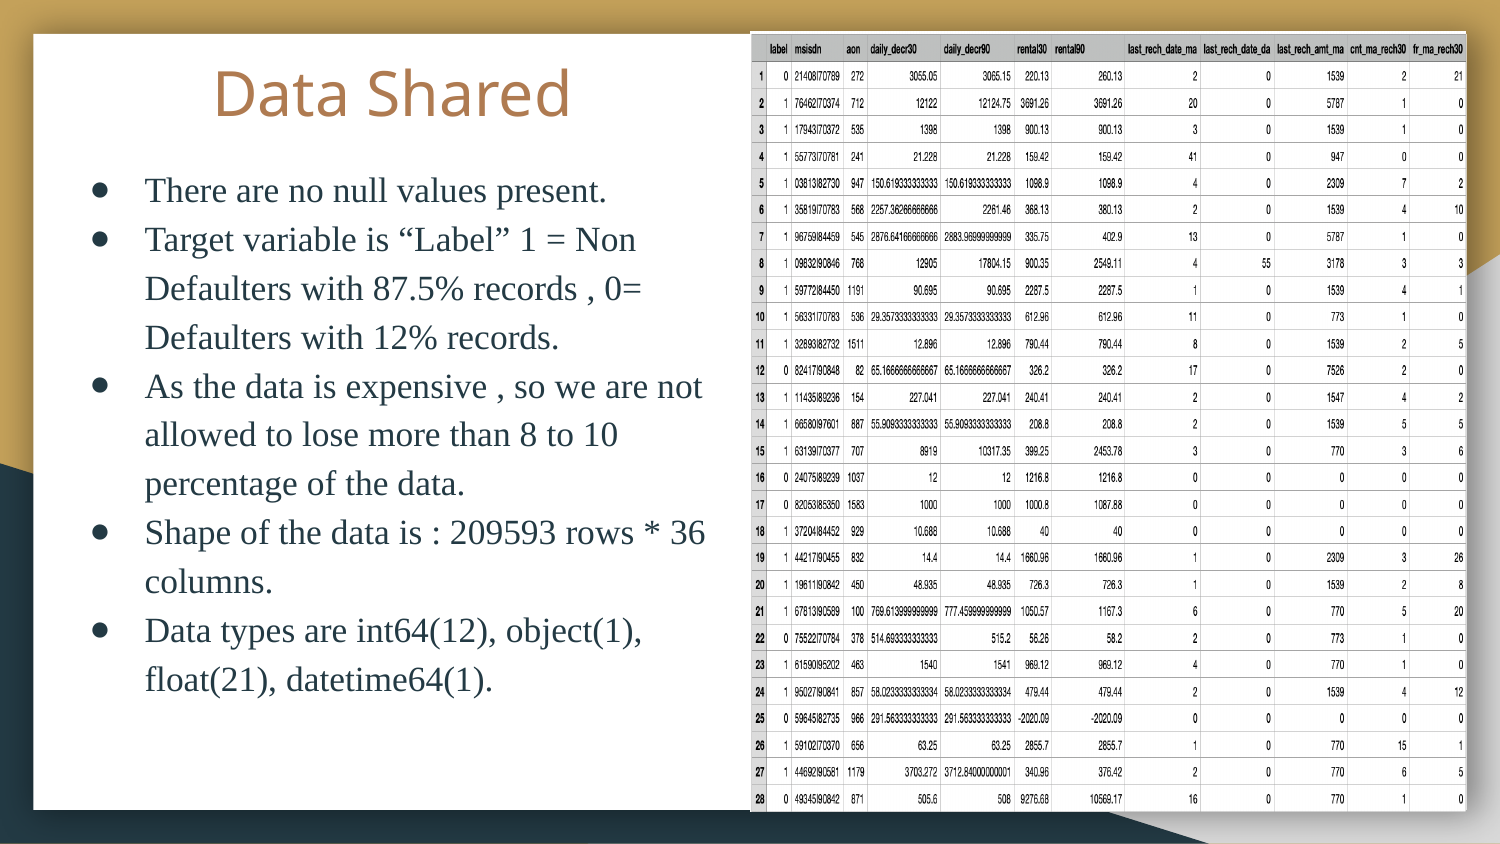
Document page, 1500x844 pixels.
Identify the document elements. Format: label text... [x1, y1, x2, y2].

list There are no null values present. Target variable is “Label” 1 = Non Defaulters with 87.5% records , 0= Defaulters with 12% records. As the data is expensive , so we are not allowed to lose more than 8 to 10 percentage of the data. Shape of the data is : 209593 rows * 36 columns. Data types are int64(12), object(1), float(21), datetime64(1). [54, 145, 744, 805]
picture [749, 31, 1466, 813]
title Data Shared [88, 39, 697, 145]
